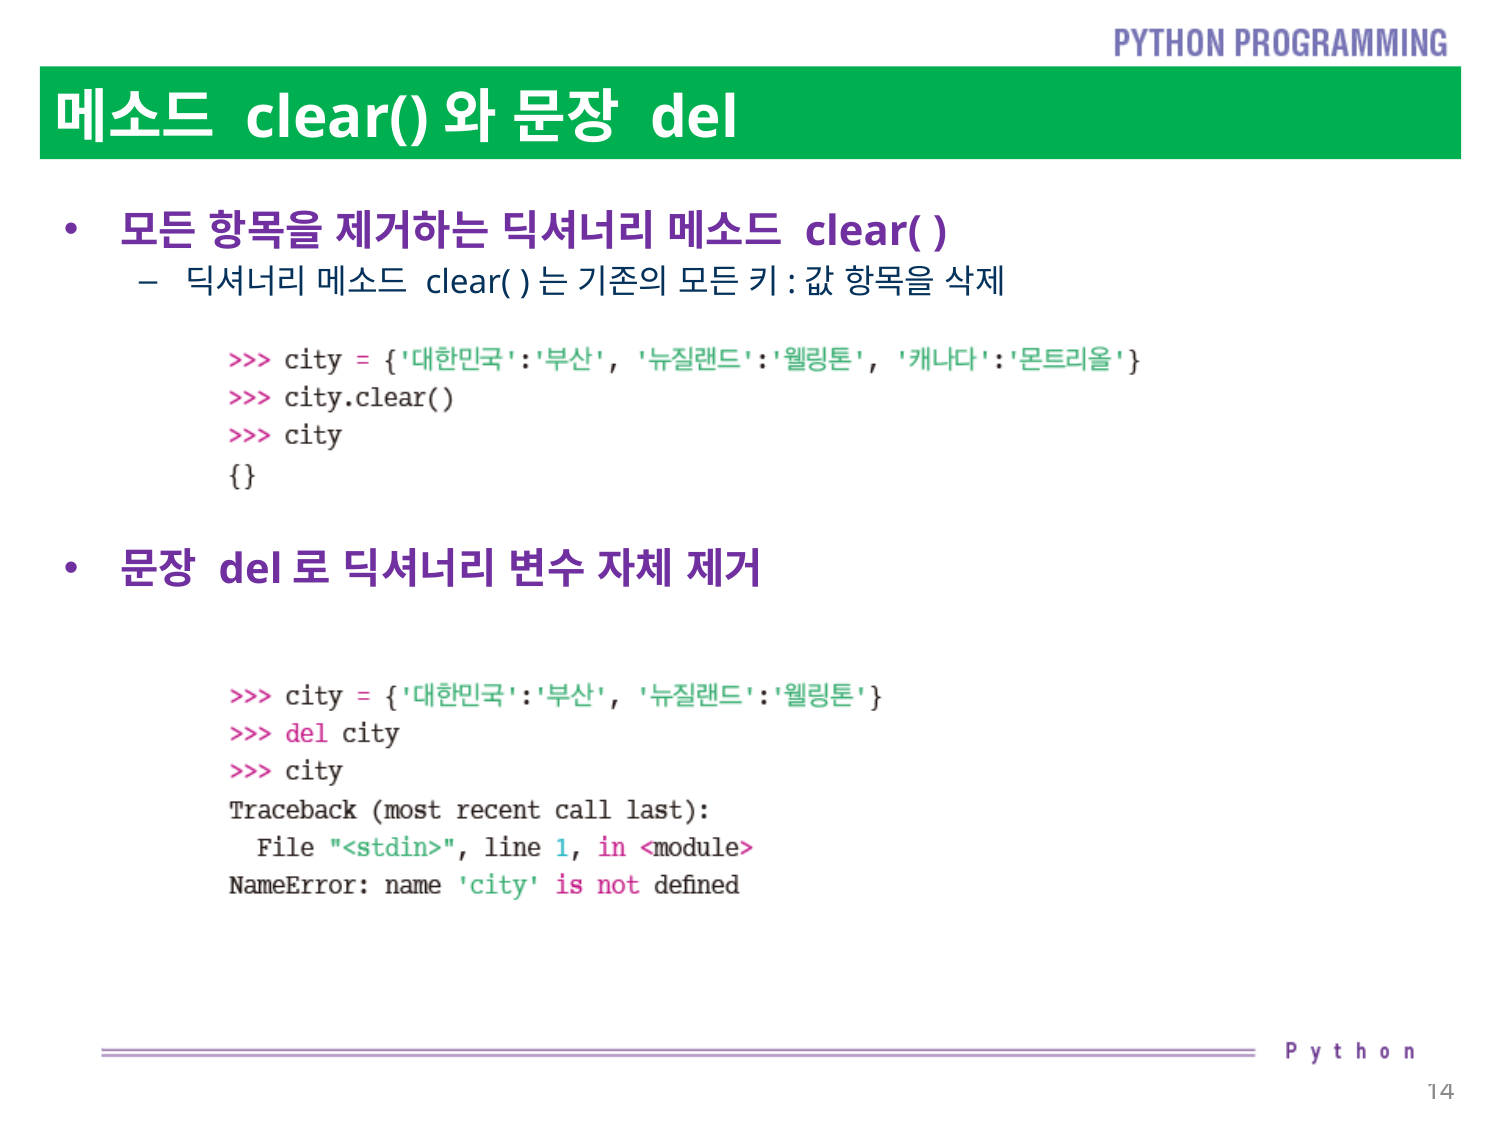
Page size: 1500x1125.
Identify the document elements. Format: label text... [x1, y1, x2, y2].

title 메소드 clear()와 문장 del [39, 76, 1444, 152]
list 모든 항목을 제거하는 딕셔너리 메소드 clear( ) 딕셔너리 메소드 clear( )는 기존의 모든 키:값 항목을 삭제 문장 del로 딕셔너리 변수 자체 제거 [48, 195, 1461, 1041]
picture [18, 1020, 1483, 1084]
picture [212, 660, 898, 912]
picture [214, 331, 1148, 499]
slide_number 14 [1119, 1071, 1470, 1112]
picture [1106, 13, 1462, 66]
